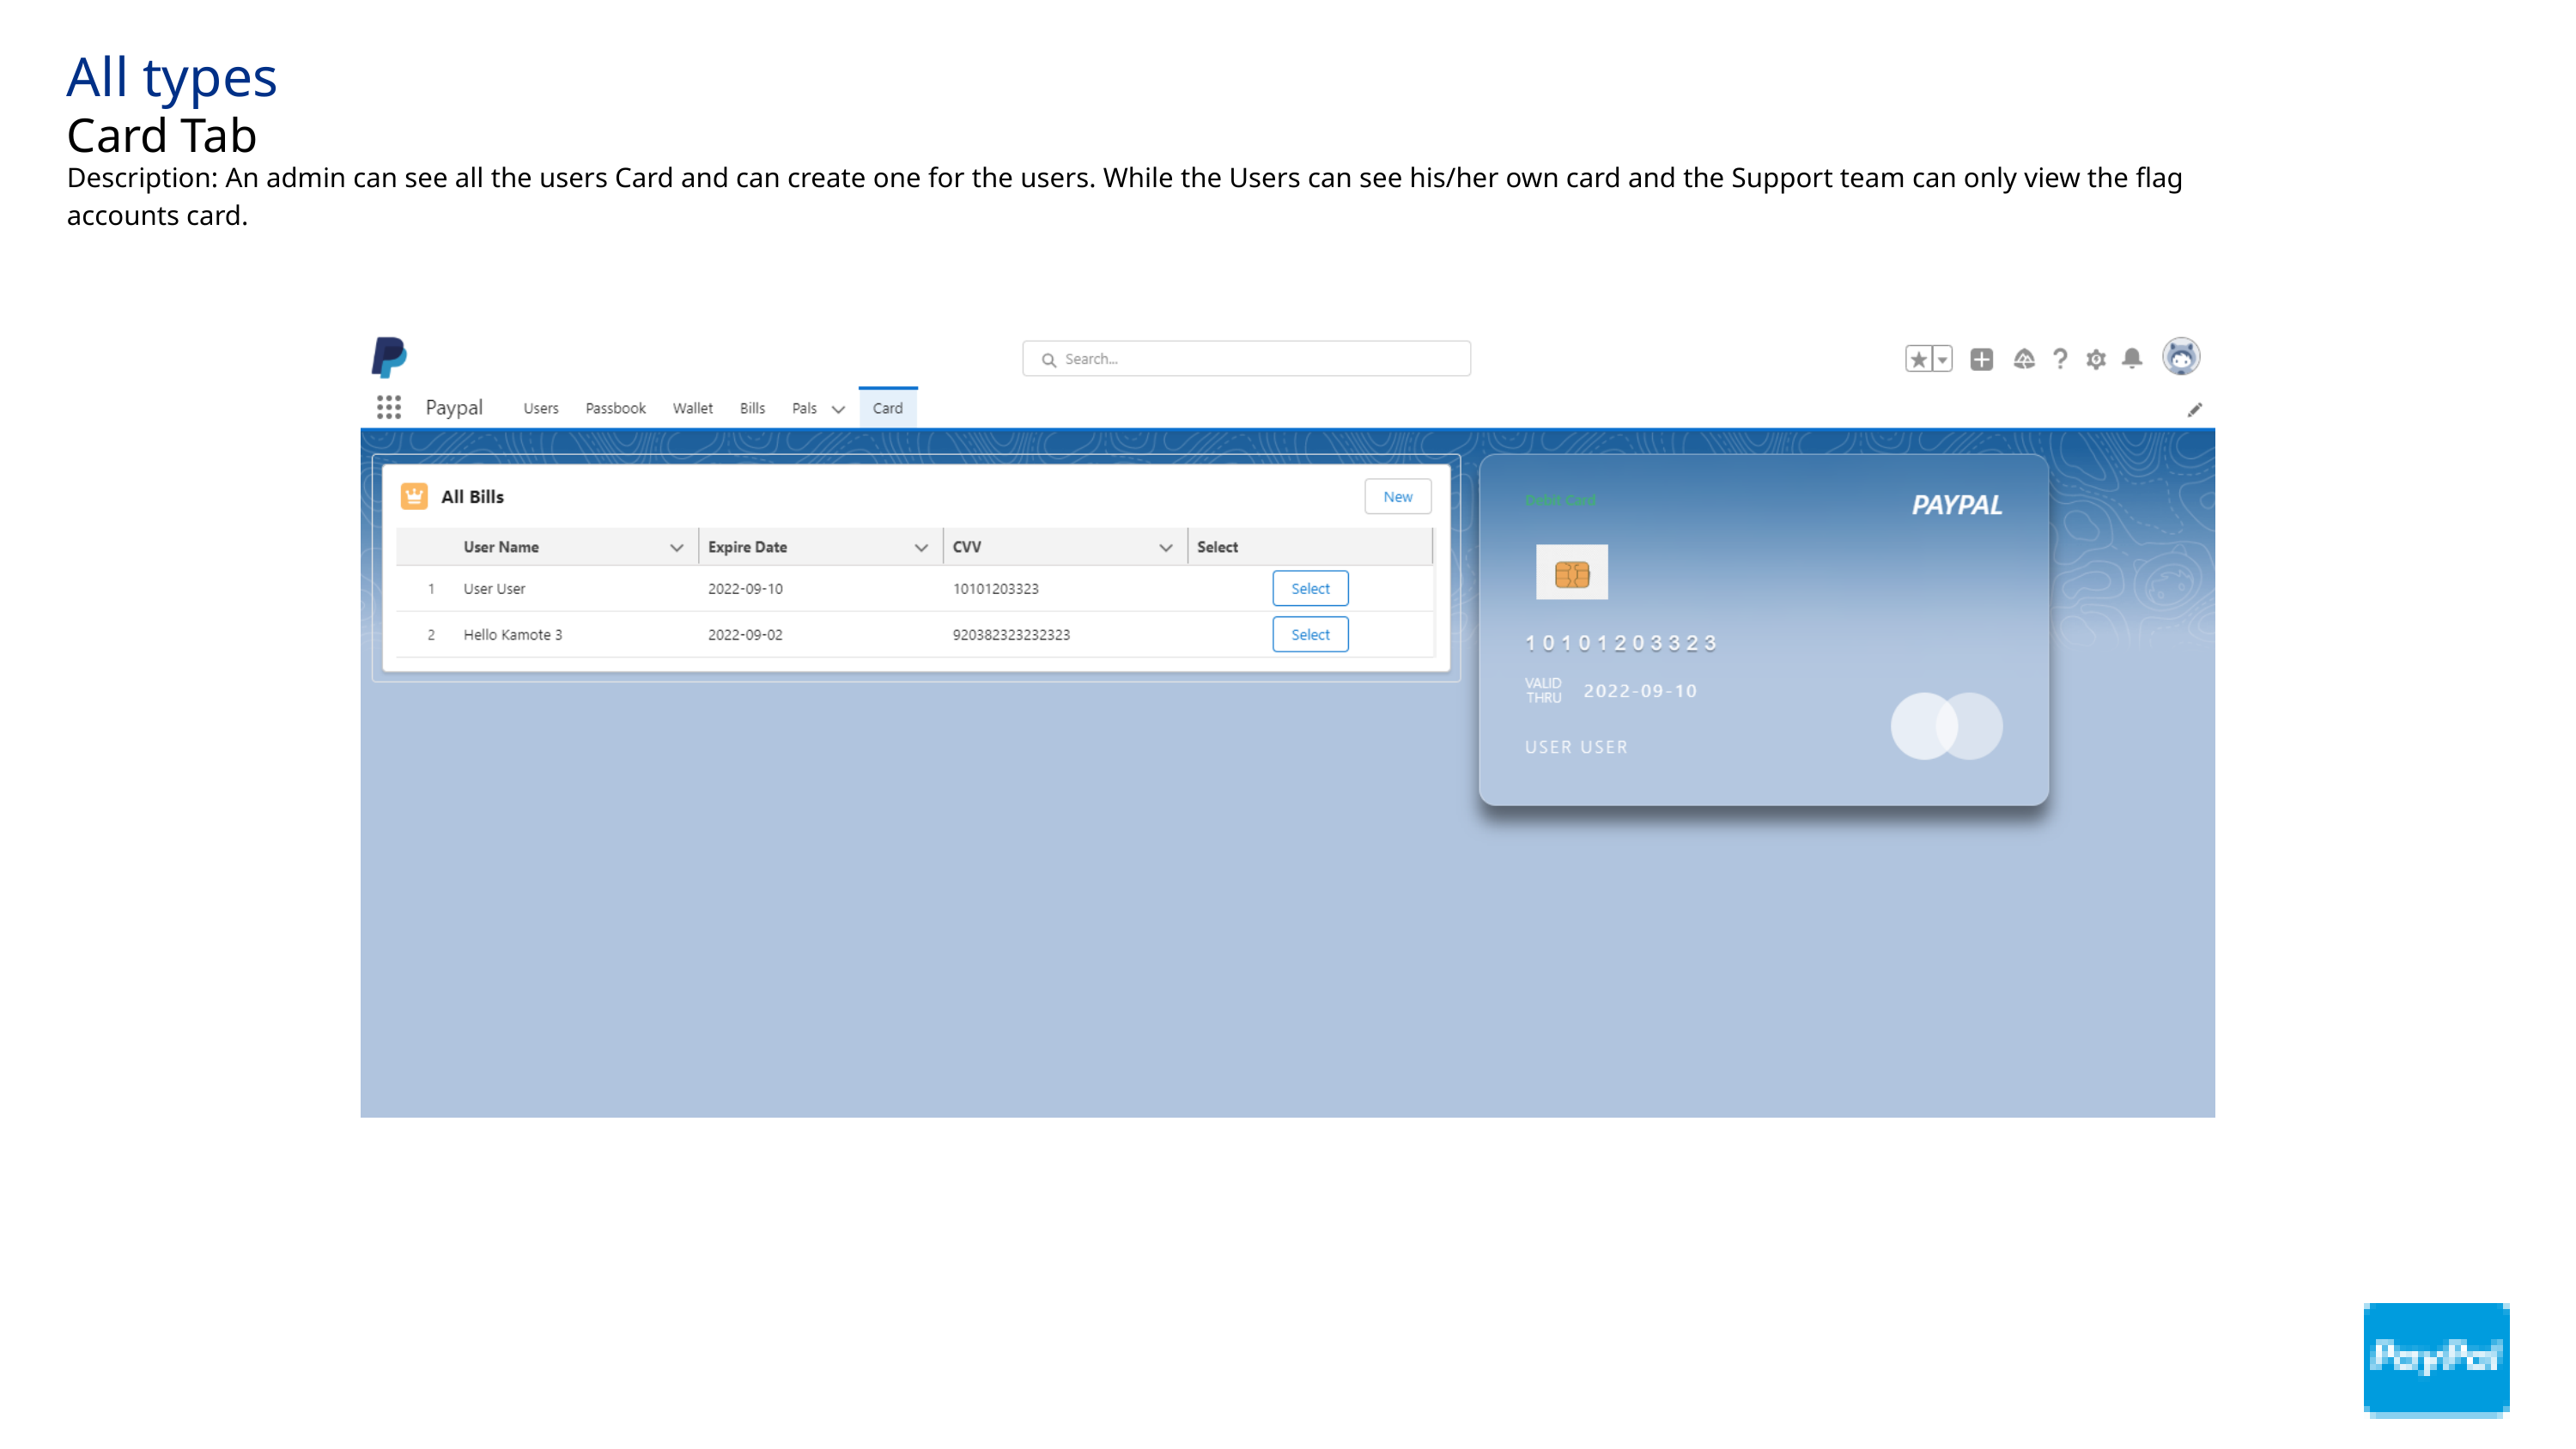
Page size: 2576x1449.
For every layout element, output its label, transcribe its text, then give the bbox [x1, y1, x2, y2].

text_box Description: An admin can see all the users Card and can create one for the users. While the Users can see his/her own card and the Support team can only view the flag accounts card. [66, 155, 2255, 231]
picture [361, 330, 2215, 1119]
text_box Card Tab [66, 107, 447, 155]
text_box All types [66, 32, 642, 107]
picture [2504, 1303, 2510, 1314]
picture [2364, 1303, 2369, 1314]
picture [2371, 1340, 2502, 1375]
picture [2364, 1407, 2510, 1419]
